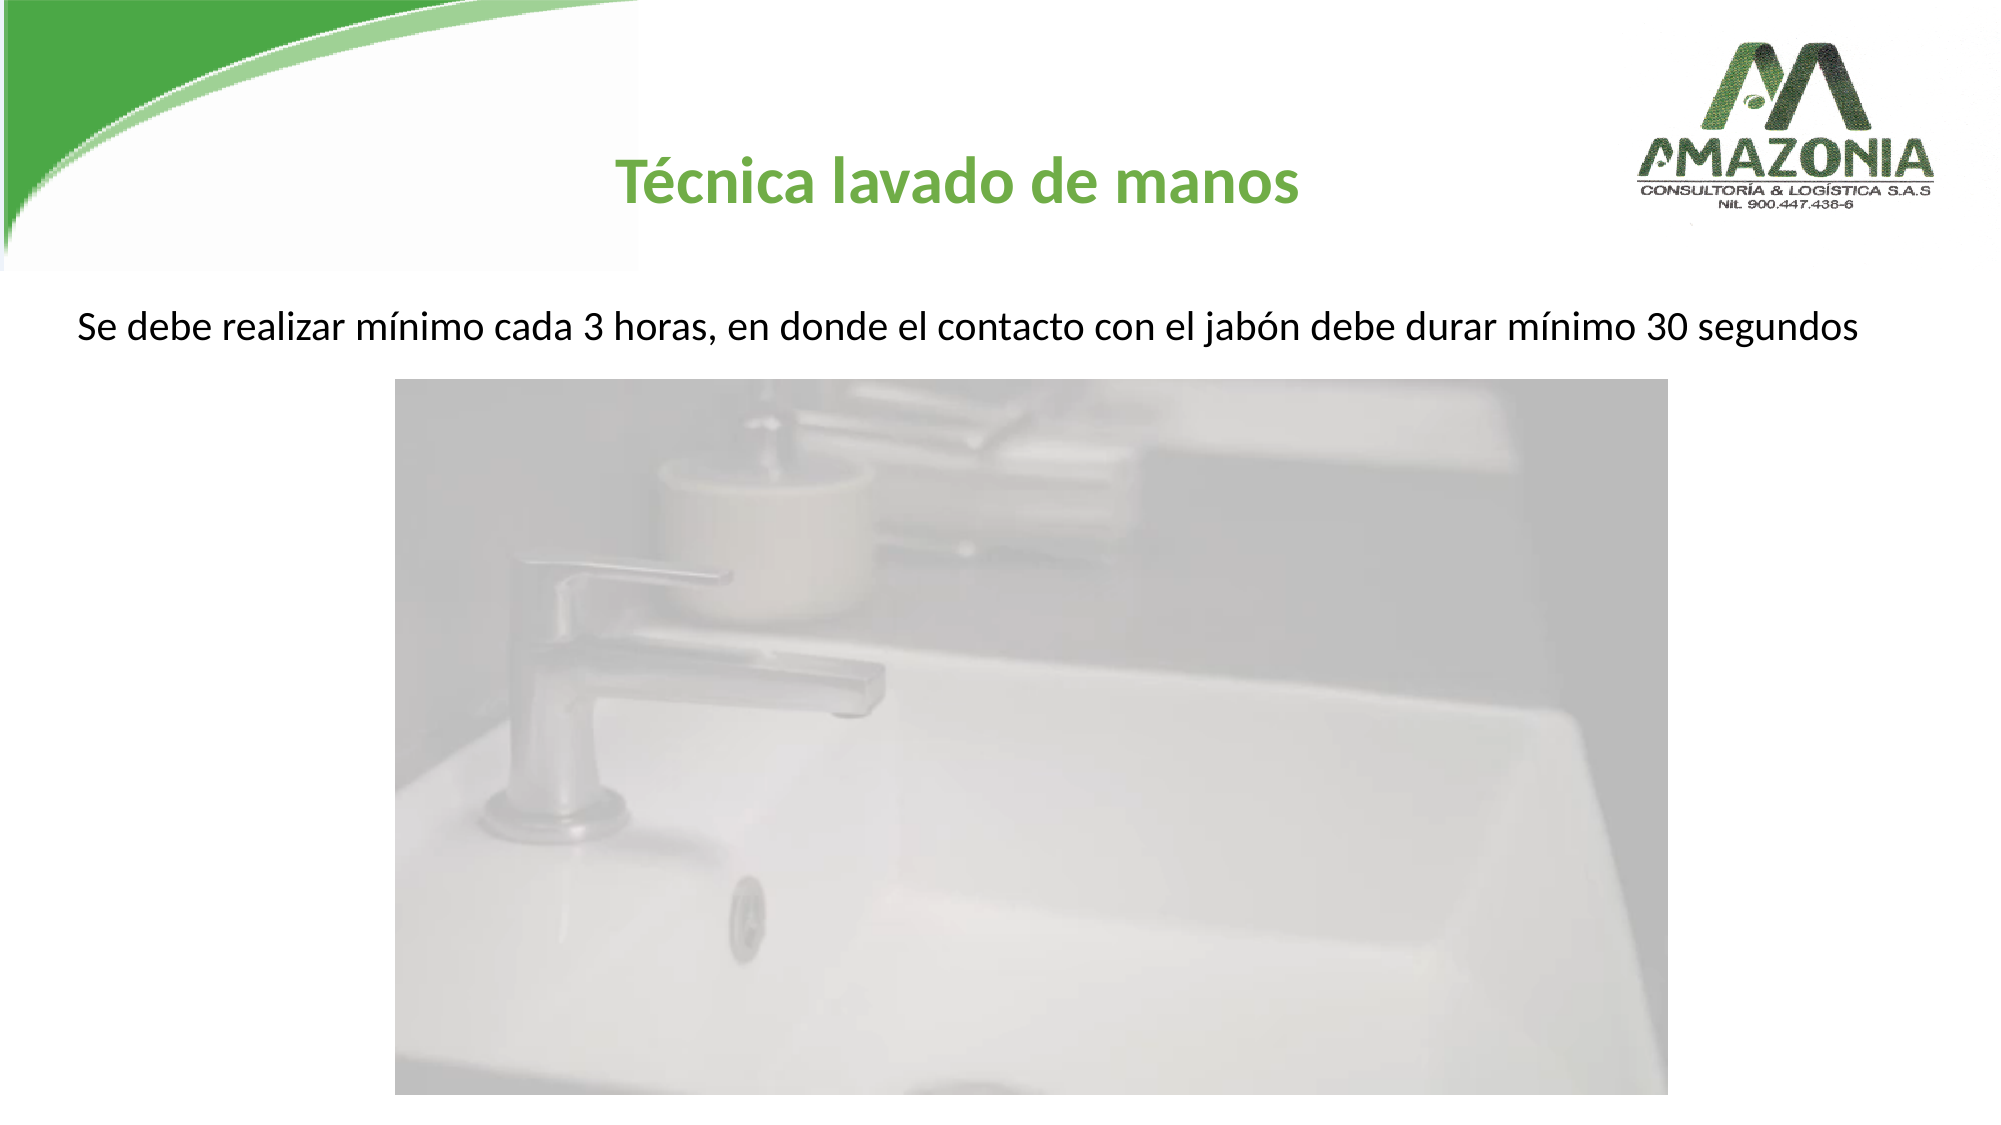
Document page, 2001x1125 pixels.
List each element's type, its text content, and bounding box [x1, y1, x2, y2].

picture [0, 0, 639, 271]
picture [1618, 7, 2000, 271]
text_box Técnica lavado de manos [639, 129, 1618, 224]
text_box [394, 378, 1668, 1095]
text_box Se debe realizar mínimo cada 3 horas, en donde el contacto con el jabón debe durar mínimo 30 segundos [62, 291, 1920, 357]
